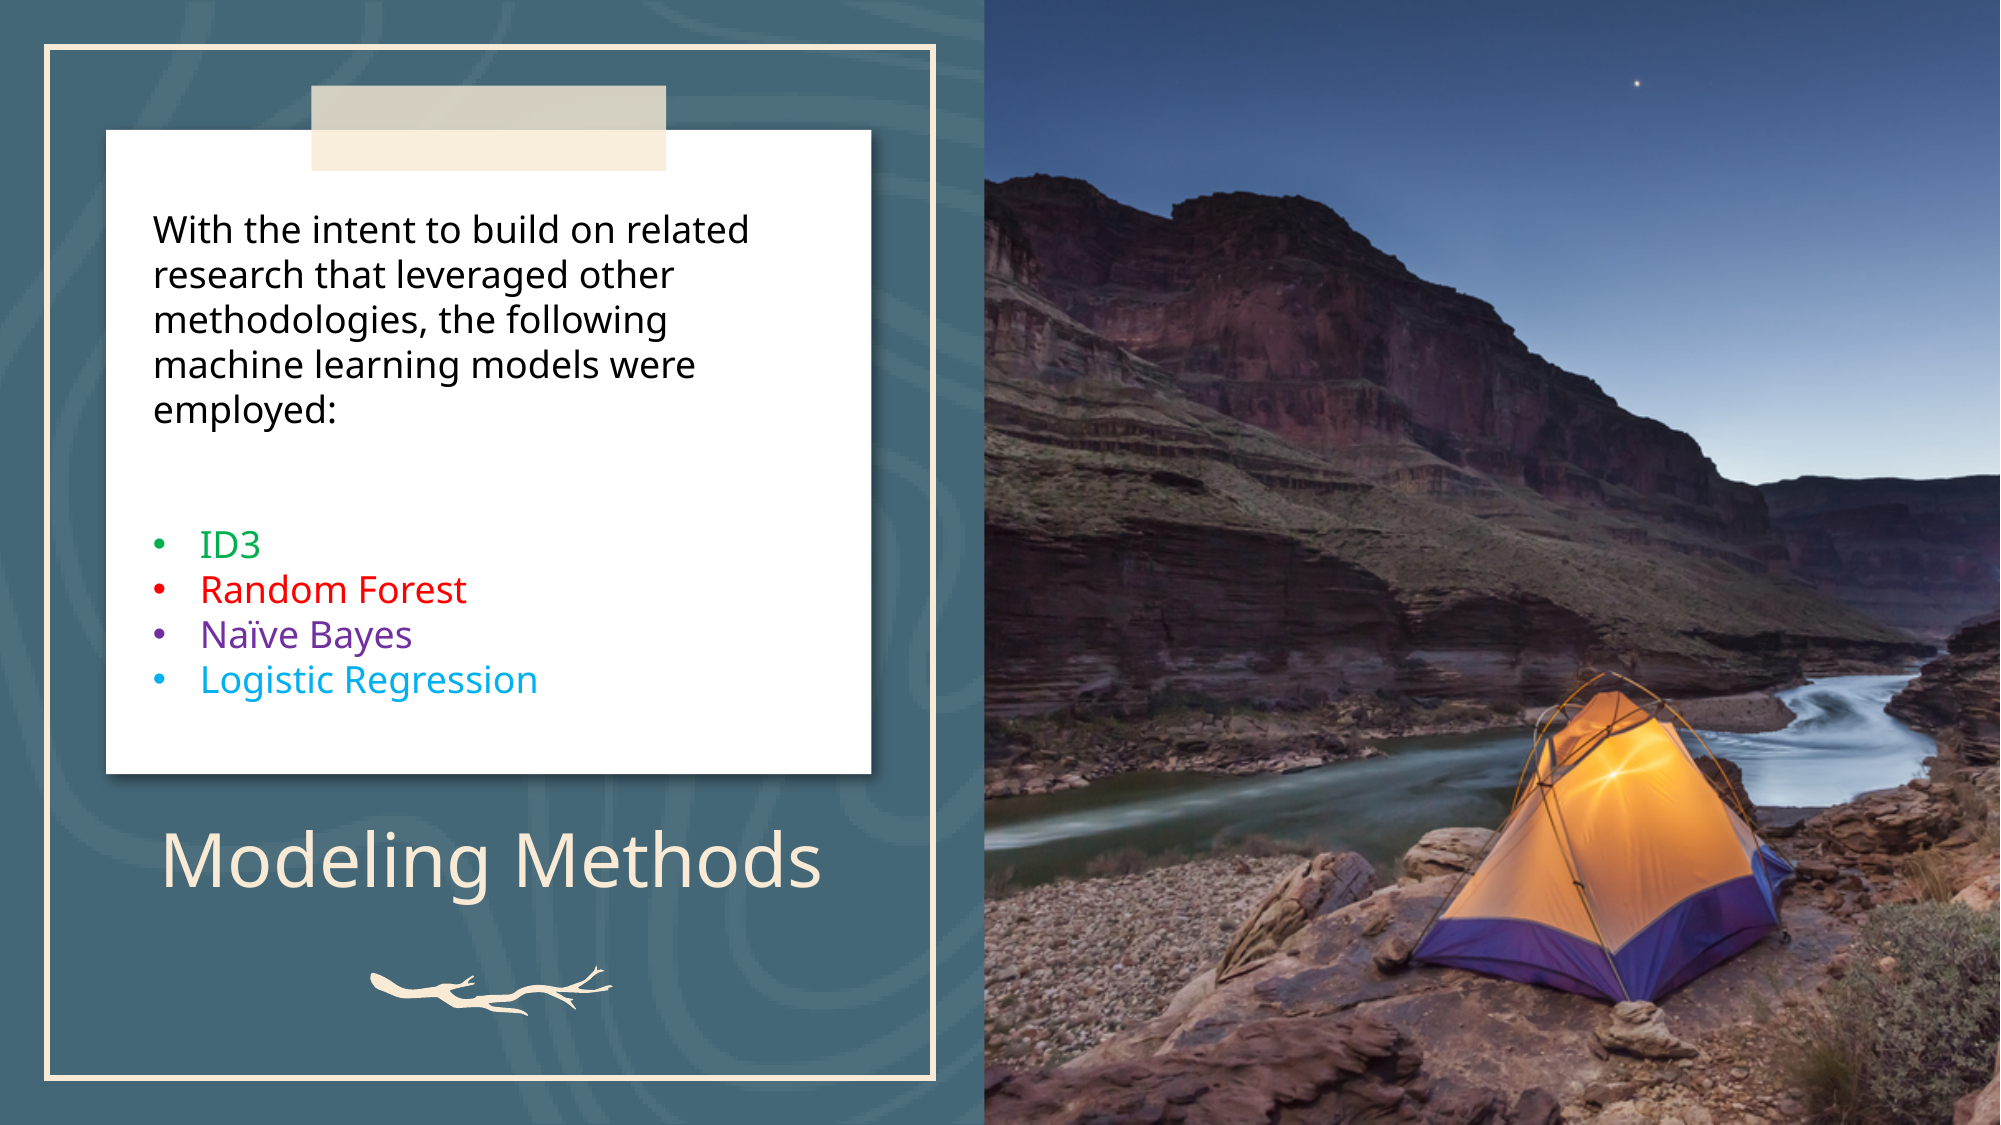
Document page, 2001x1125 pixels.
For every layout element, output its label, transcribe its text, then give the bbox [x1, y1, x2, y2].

picture [984, 0, 2000, 1125]
title Modeling Methods [109, 822, 875, 930]
text_box With the intent to build on related research that leveraged other methodologies, the following machine learning models were employed: ID3 Random Forest Naïve Bayes Logistic Regression [137, 198, 842, 754]
